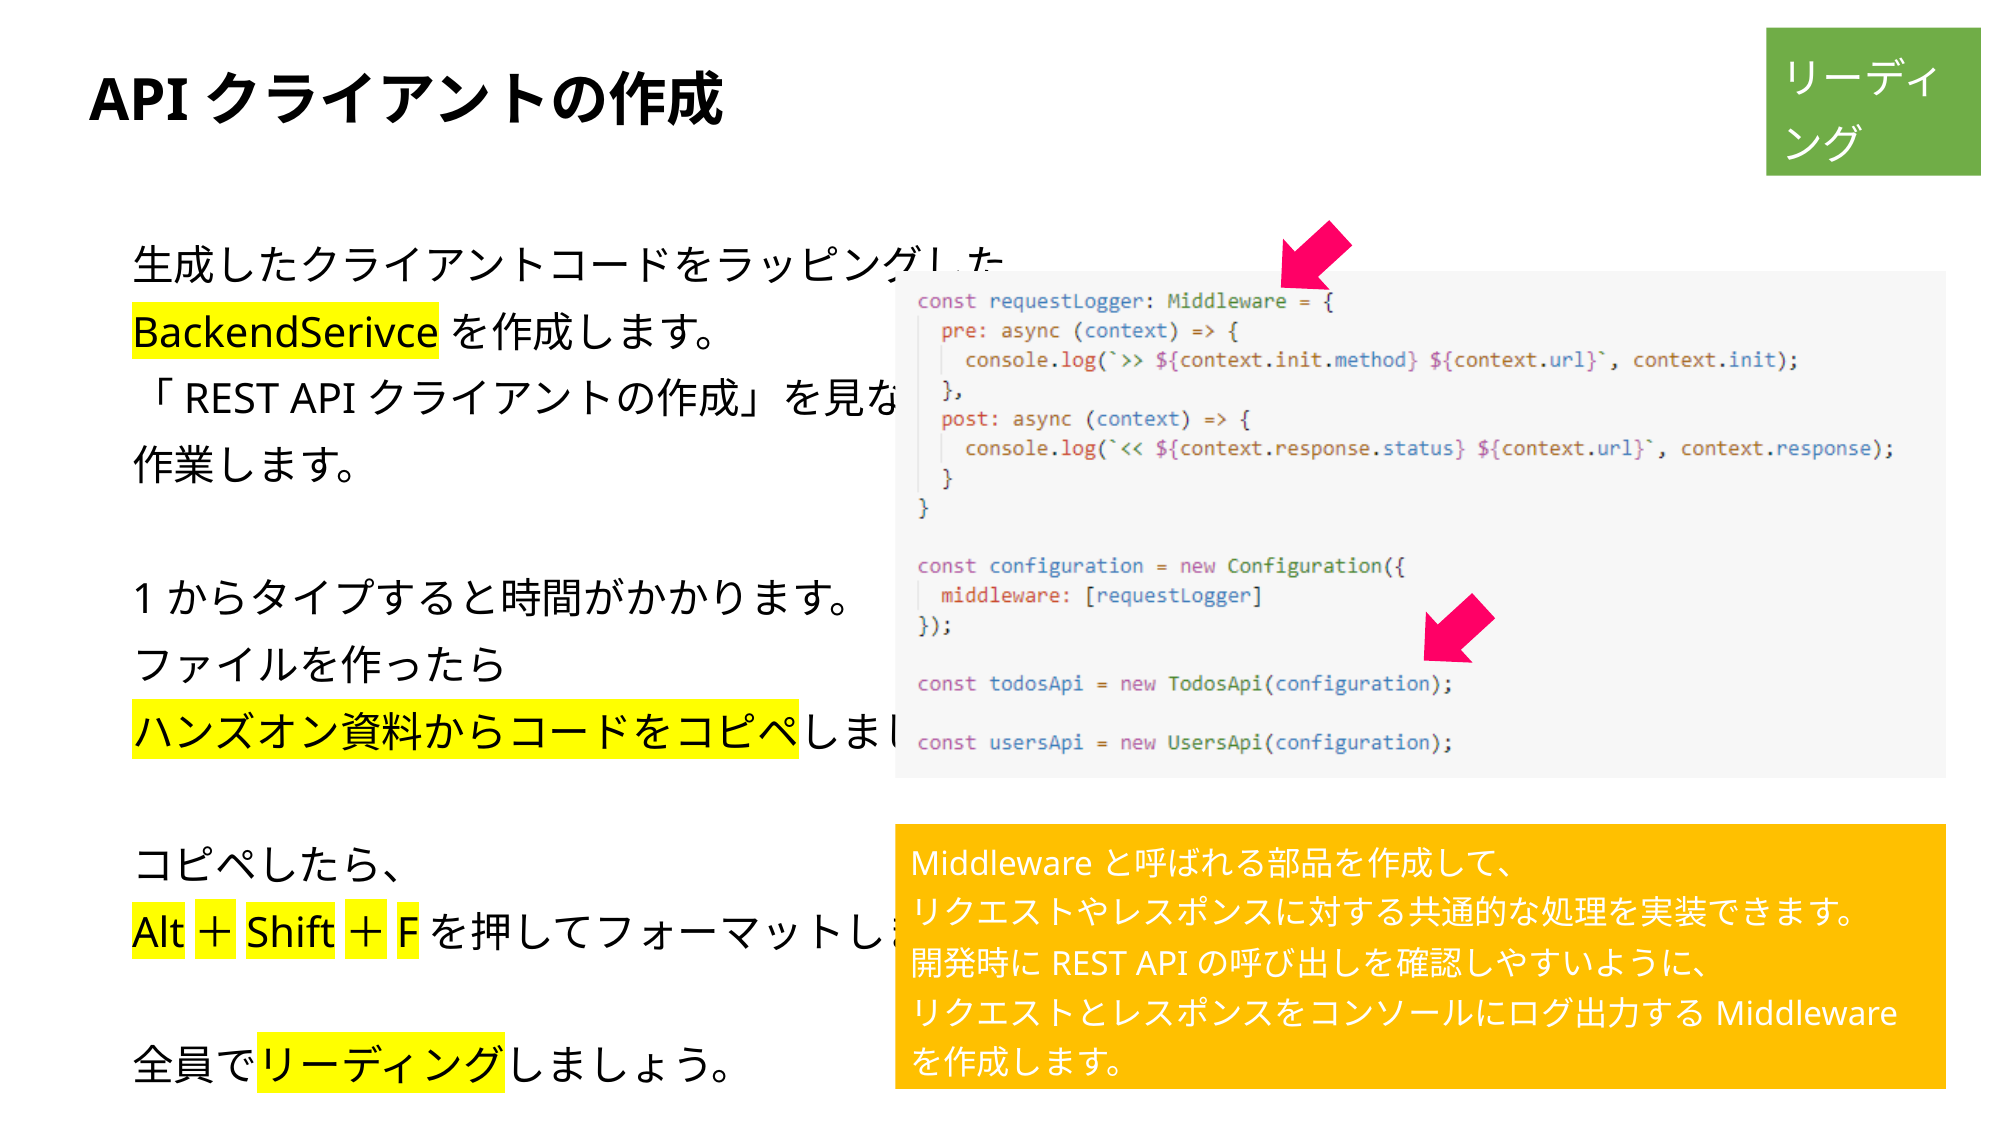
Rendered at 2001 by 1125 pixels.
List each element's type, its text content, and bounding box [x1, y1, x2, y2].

text_box Middlewareと呼ばれる部品を作成して、 リクエストやレスポンスに対する共通的な処理を実装できます。 開発時にREST APIの呼び出しを確認しやすいように、 リクエストとレスポンスをコンソールにログ出力するMiddlewareを作成します。 [895, 824, 1946, 1089]
text_box リーディング [1766, 27, 1981, 176]
picture [895, 271, 1946, 778]
text_box 生成したクライアントコードをラッピングした BackendSerivceを作成します。 「REST APIクライアントの作成」を見ながら 作業します。 1からタイプすると時間がかかります。 ファイルを作ったら ハンズオン資料からコードをコピペしましょう。 コピペしたら、 Alt＋Shift＋Fを押してフォーマットしましょう。 全員でリーディングしましょう。 [117, 214, 1904, 1097]
text_box APIクライアントの作成 [74, 54, 1454, 140]
text_box [1281, 220, 1353, 271]
